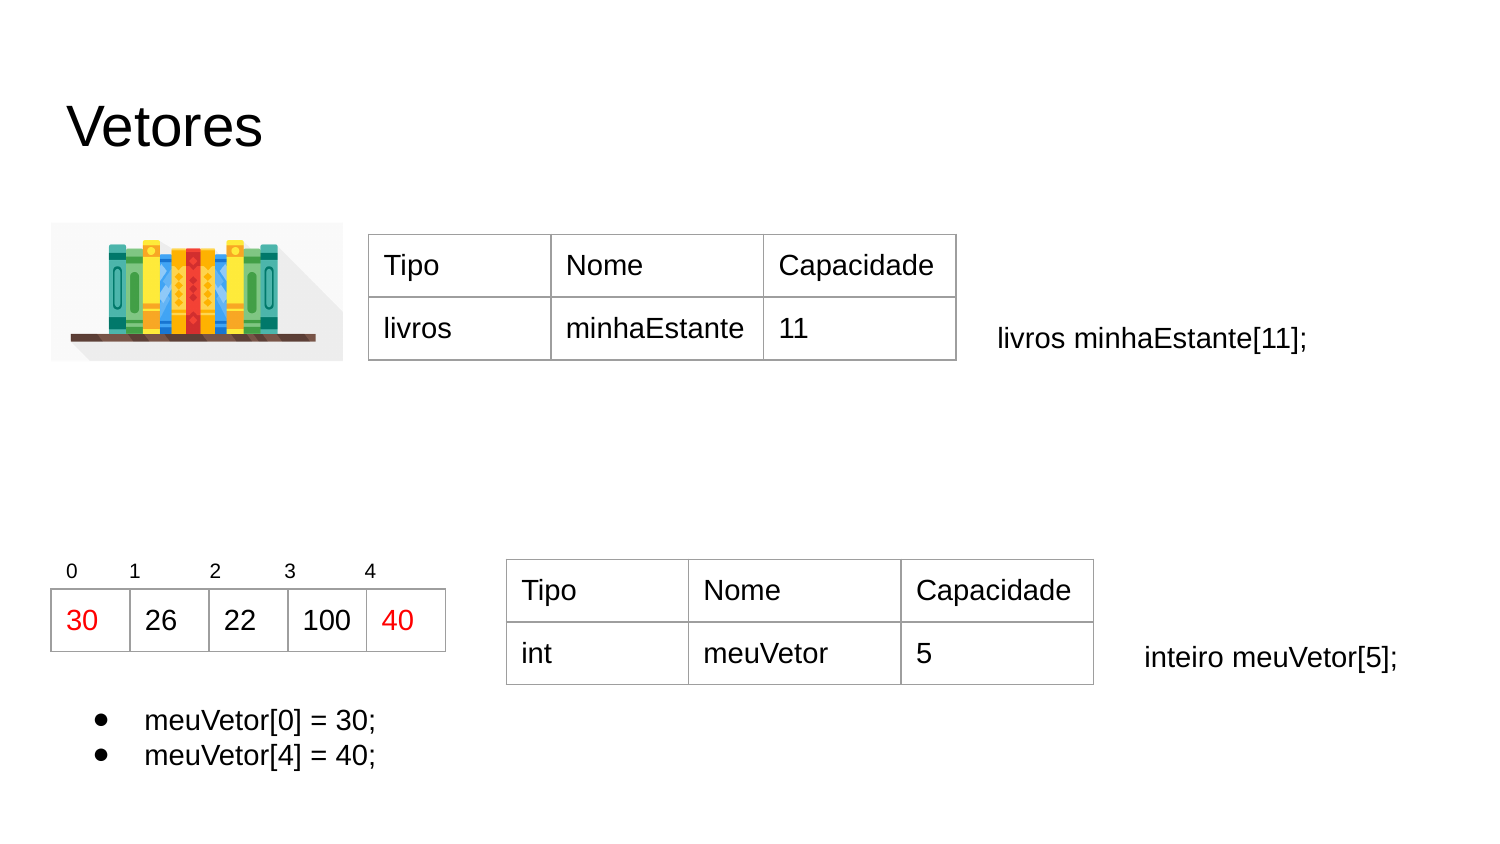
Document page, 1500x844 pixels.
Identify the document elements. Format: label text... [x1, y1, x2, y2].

table_cell minhaEstante [552, 298, 763, 359]
table_header 40 [367, 607, 445, 651]
table_cell livros [369, 298, 550, 359]
table_header 30 [52, 607, 129, 651]
table_header Capacidade [764, 235, 955, 296]
text_box meuVetor[0] = 30; meuVetor[4] = 40; [54, 686, 423, 751]
table_cell 11 [764, 298, 955, 359]
text_box livros minhaEstante[11]; [982, 234, 1351, 364]
table_cell int [507, 623, 688, 684]
text_box 0 1 2 3 4 [51, 542, 446, 607]
table_cell 5 [902, 623, 1093, 684]
table_cell meuVetor [689, 623, 900, 684]
text_box inteiro meuVetor[5]; [1129, 623, 1449, 688]
picture [50, 218, 343, 365]
table_header 100 [289, 607, 366, 651]
table_header Nome [689, 560, 900, 621]
table_header 22 [210, 607, 287, 651]
table_header Nome [552, 235, 763, 296]
table_header Tipo [507, 560, 688, 621]
table_header Tipo [369, 235, 550, 296]
title Vetores [51, 72, 1449, 167]
table_header 26 [131, 607, 208, 651]
table_header Capacidade [902, 560, 1093, 621]
